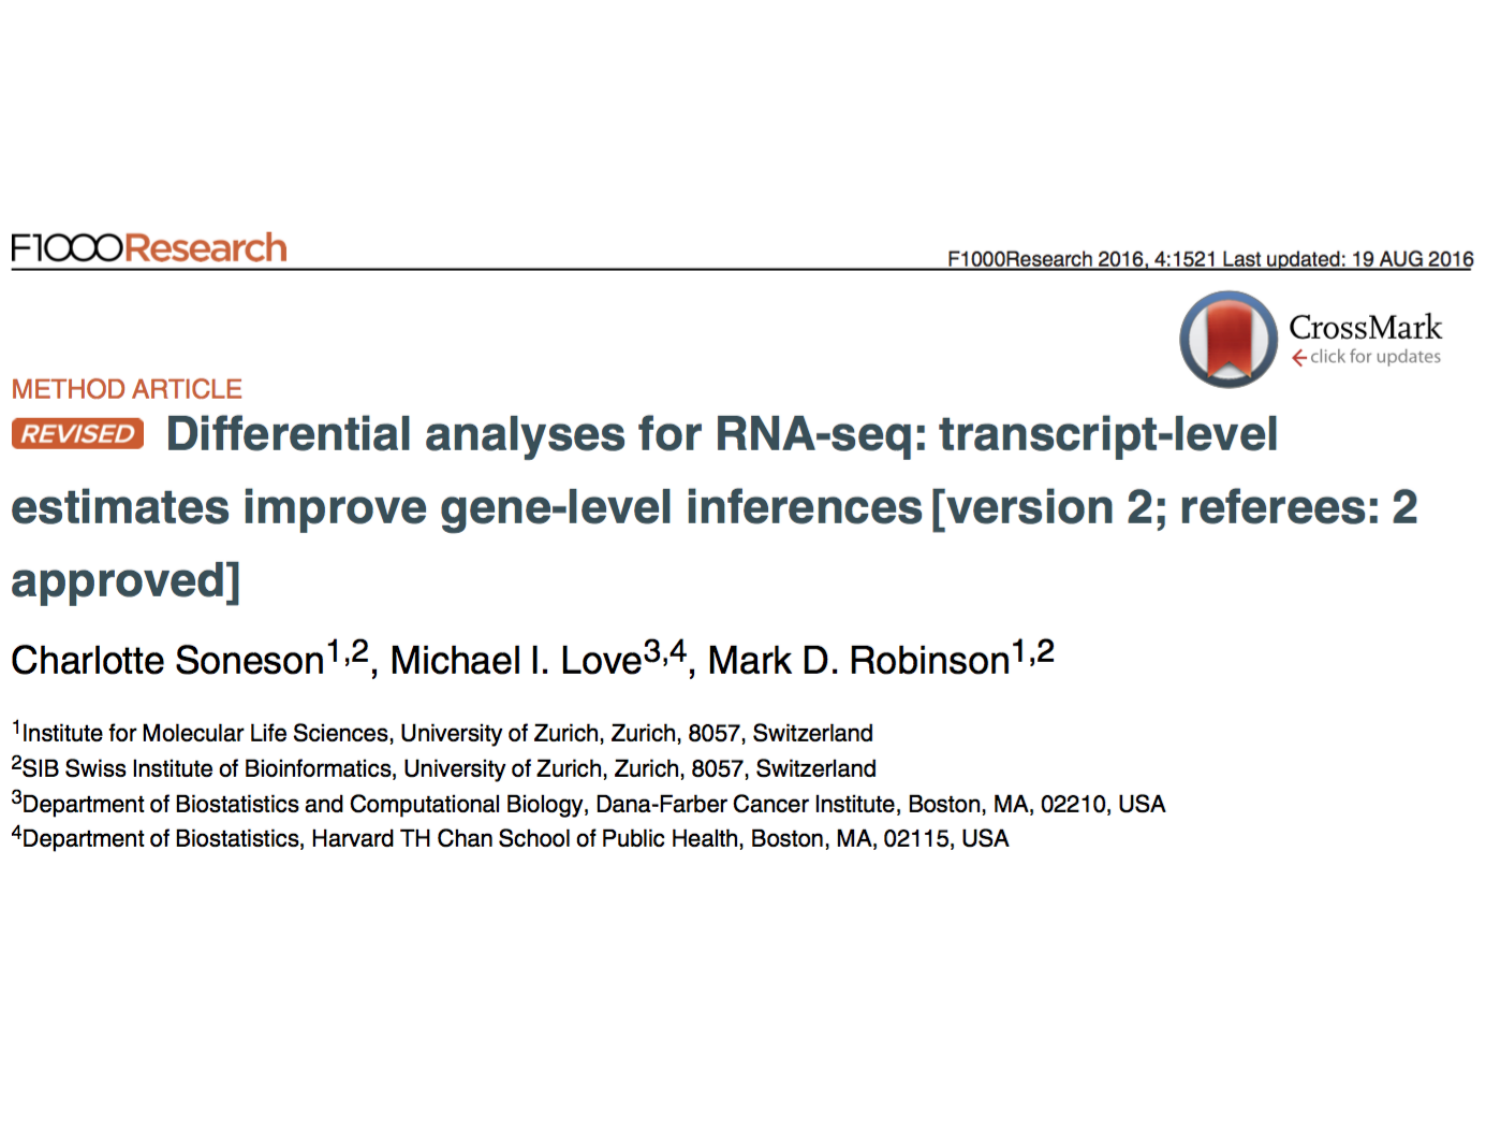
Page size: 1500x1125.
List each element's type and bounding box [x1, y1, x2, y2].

picture [0, 214, 1500, 908]
